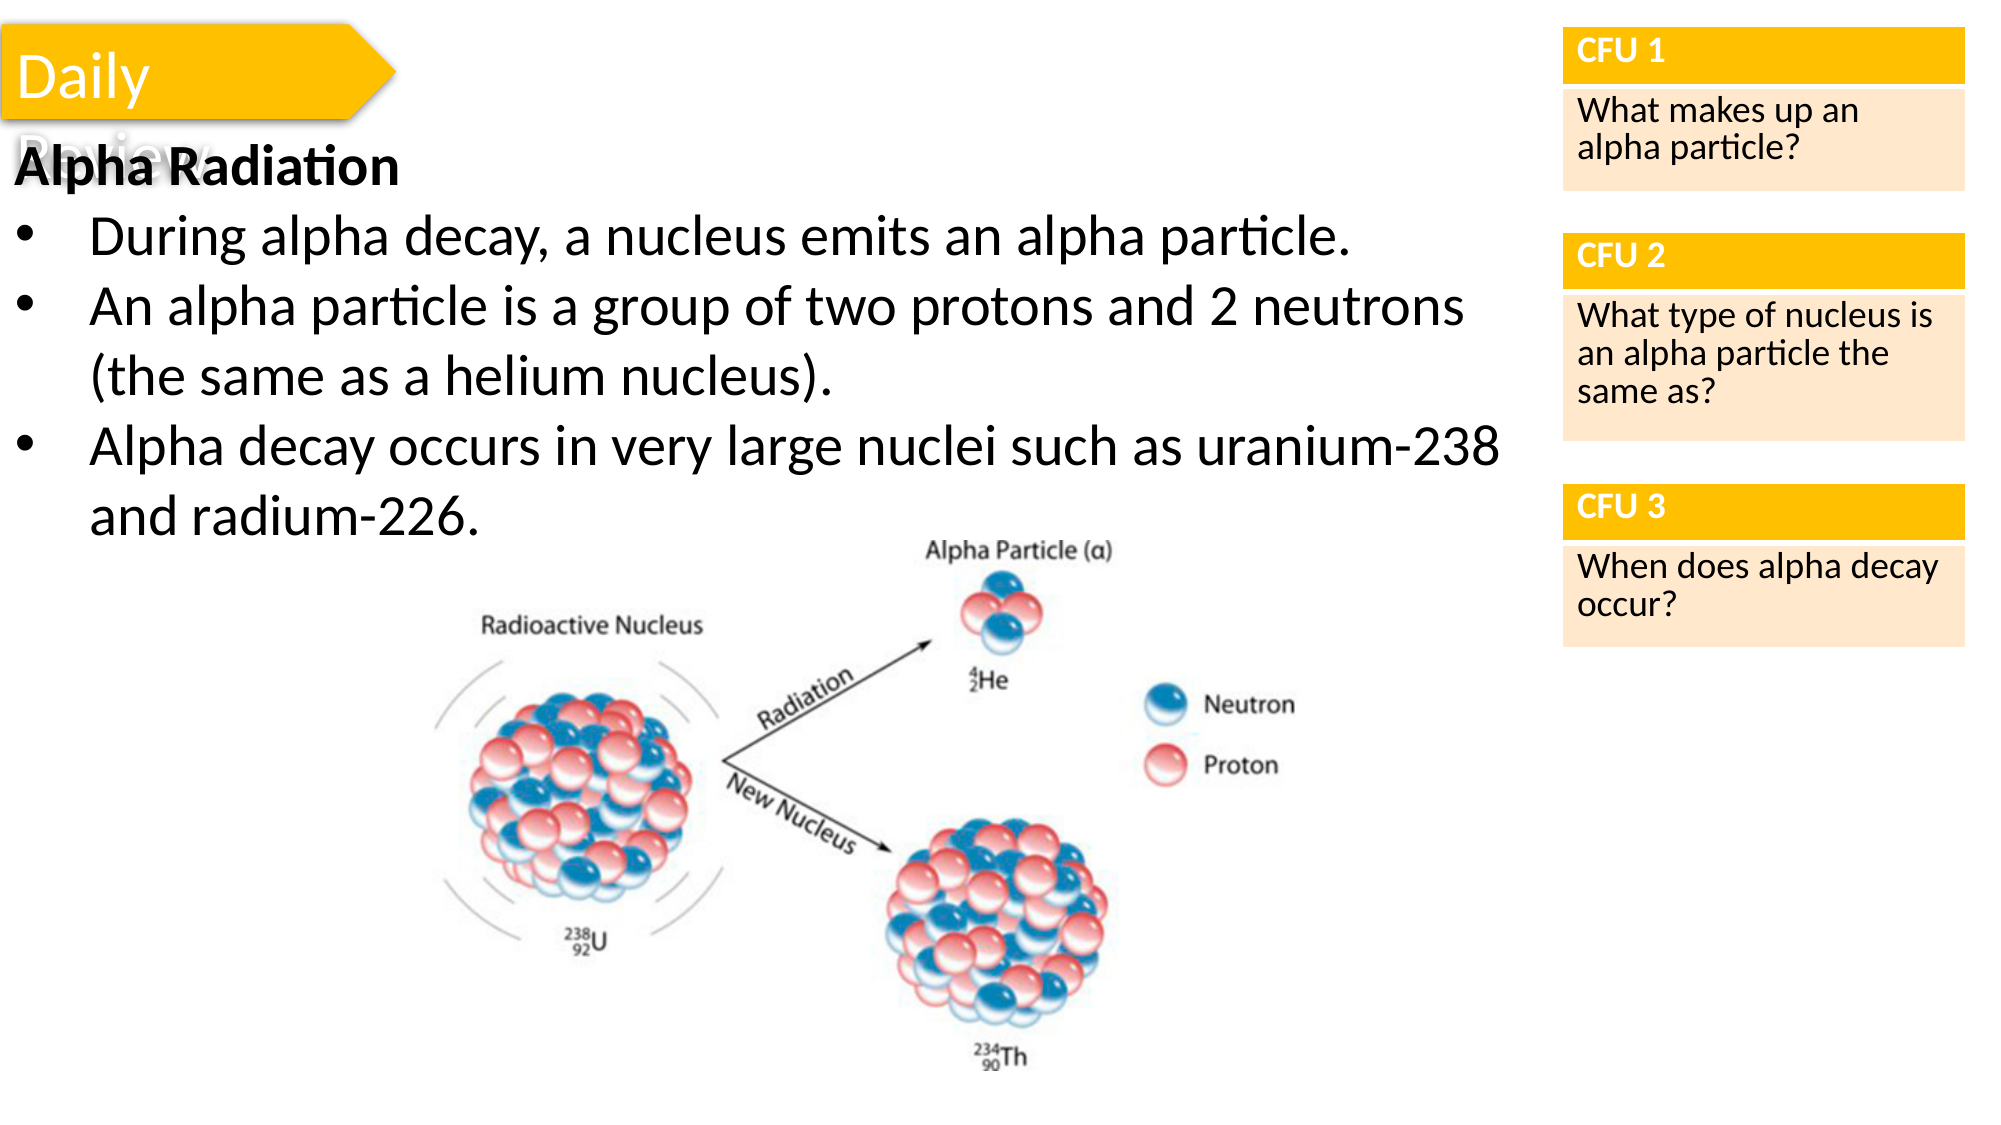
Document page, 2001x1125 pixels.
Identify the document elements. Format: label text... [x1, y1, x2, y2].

table_cell When does alpha decay occur? [1563, 546, 1965, 647]
table_header CFU 3 [1563, 484, 1965, 540]
picture [349, 540, 1380, 1071]
table_header CFU 1 [1563, 27, 1965, 84]
table_cell What makes up an alpha particle? [1563, 89, 1965, 191]
table_cell What type of nucleus is an alpha particle the same as? [1563, 295, 1965, 441]
table_header CFU 2 [1563, 233, 1965, 289]
text_box Alpha Radiation During alpha decay, a nucleus emits an alpha particle. An alpha particle is a group of two protons and 2 neutrons (the same as a helium nucleus). Alpha decay occurs in very large nuclei such as uranium-238 and radium-226. [0, 120, 1554, 555]
text_box Daily Review [1, 24, 397, 119]
